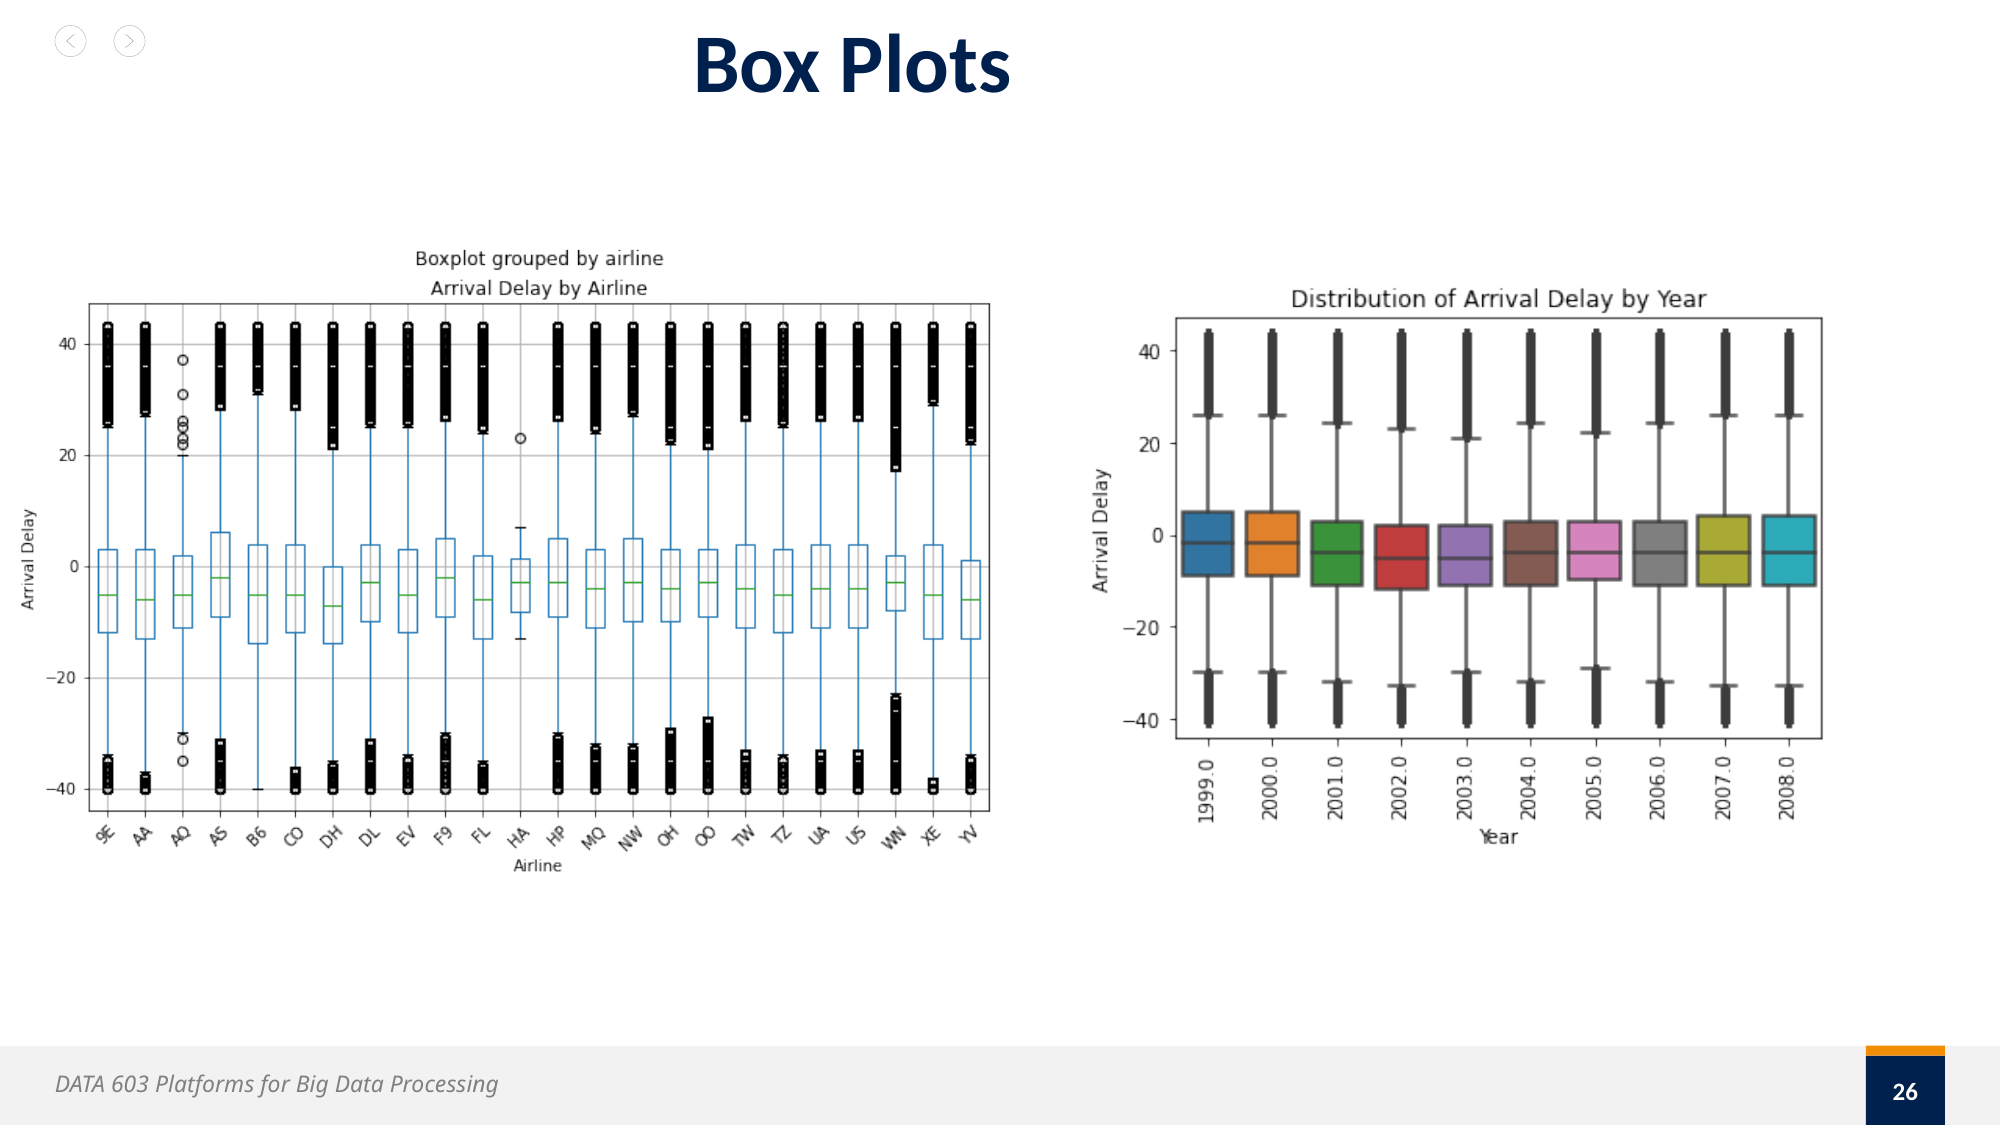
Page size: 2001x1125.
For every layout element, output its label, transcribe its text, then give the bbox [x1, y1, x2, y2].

slide_number 26 [1865, 1055, 1945, 1125]
picture [12, 239, 1000, 886]
footer DATA 603 Platforms for Big Data Processing [54, 1071, 730, 1100]
title Box Plots [693, 20, 1105, 112]
picture [1081, 275, 1835, 860]
